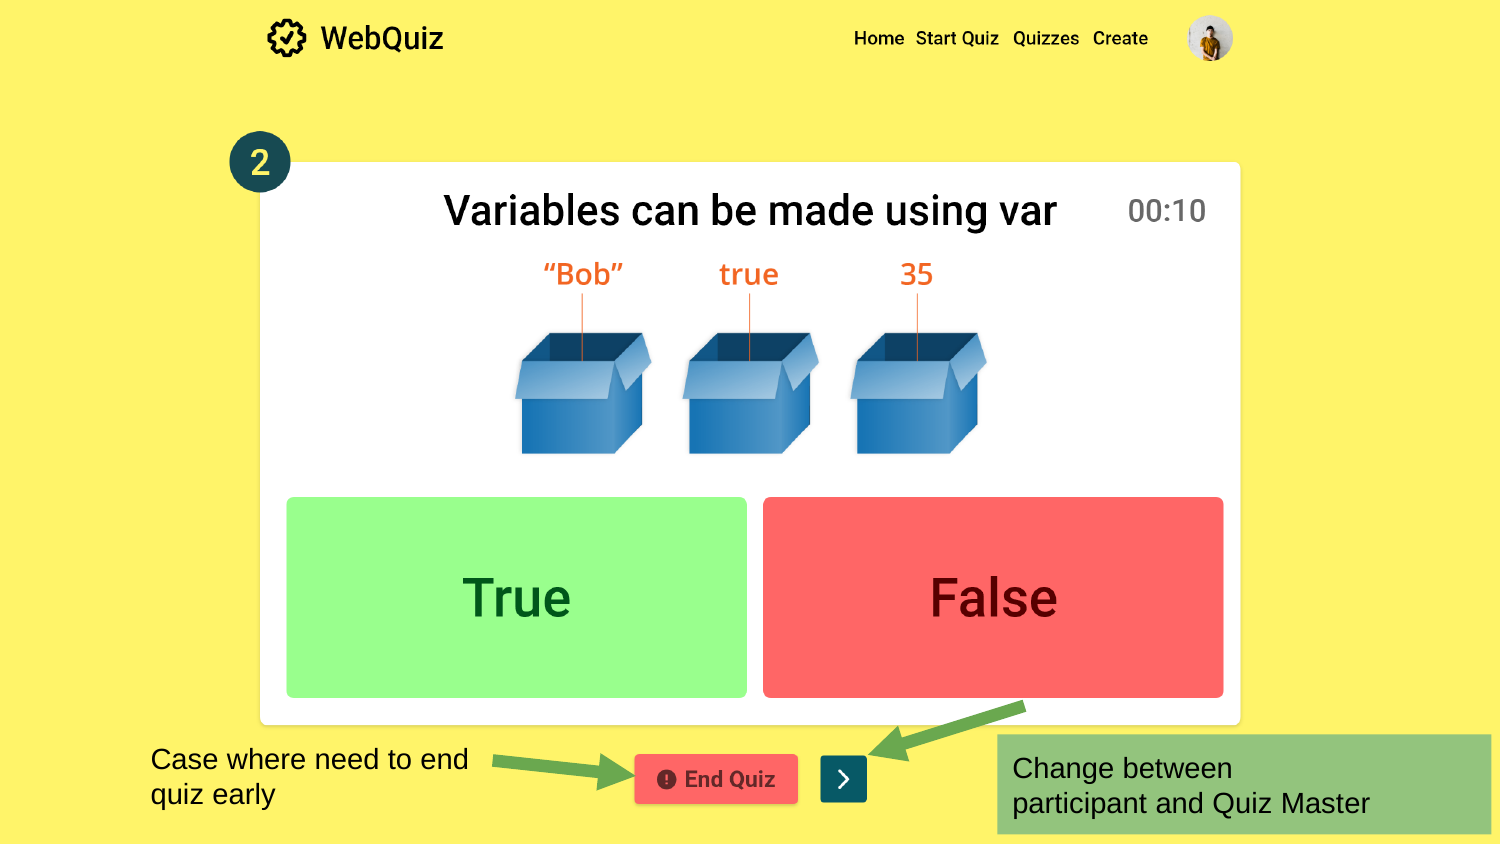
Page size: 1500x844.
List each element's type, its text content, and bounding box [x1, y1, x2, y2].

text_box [867, 705, 1025, 756]
picture [185, 0, 1315, 844]
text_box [492, 760, 636, 777]
text_box Change between participant and Quiz Master [1319, 734, 1492, 835]
text_box Case where need to end quiz early [135, 725, 180, 826]
